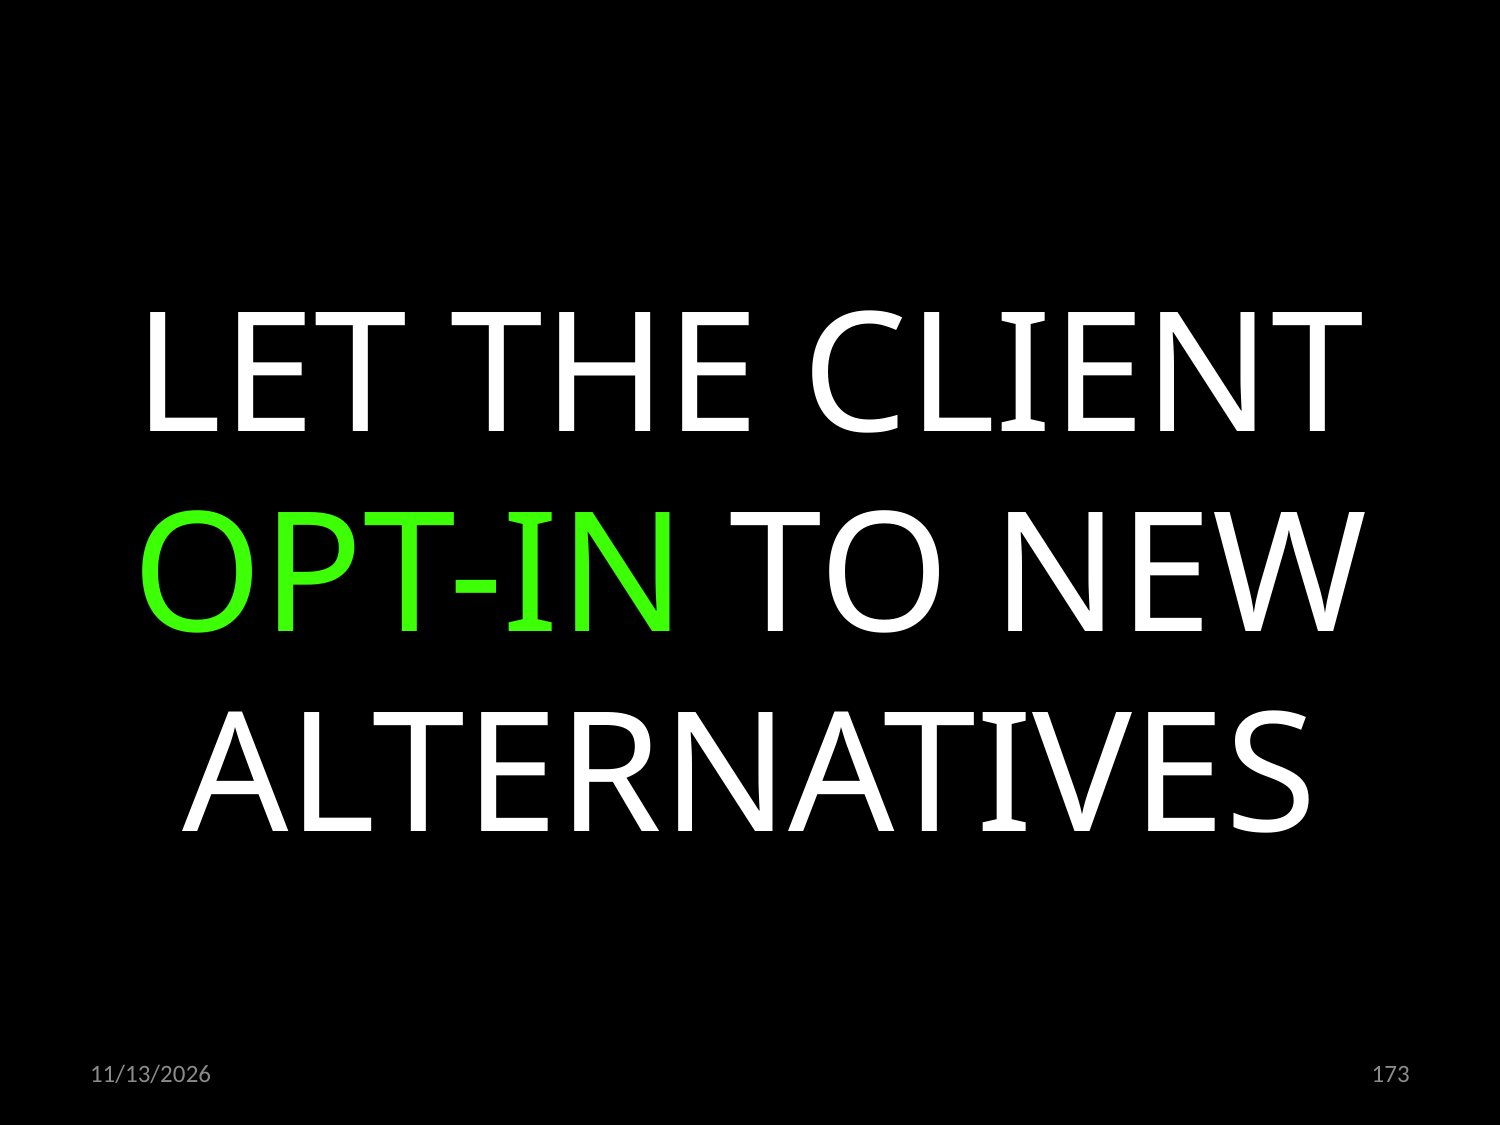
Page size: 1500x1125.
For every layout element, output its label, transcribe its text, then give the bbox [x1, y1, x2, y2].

slide_number 173 [1074, 1042, 1425, 1103]
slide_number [75, 1042, 425, 1103]
text_box LET THE CLIENT OPT-IN TO NEW ALTERNATIVES [0, 257, 1500, 359]
